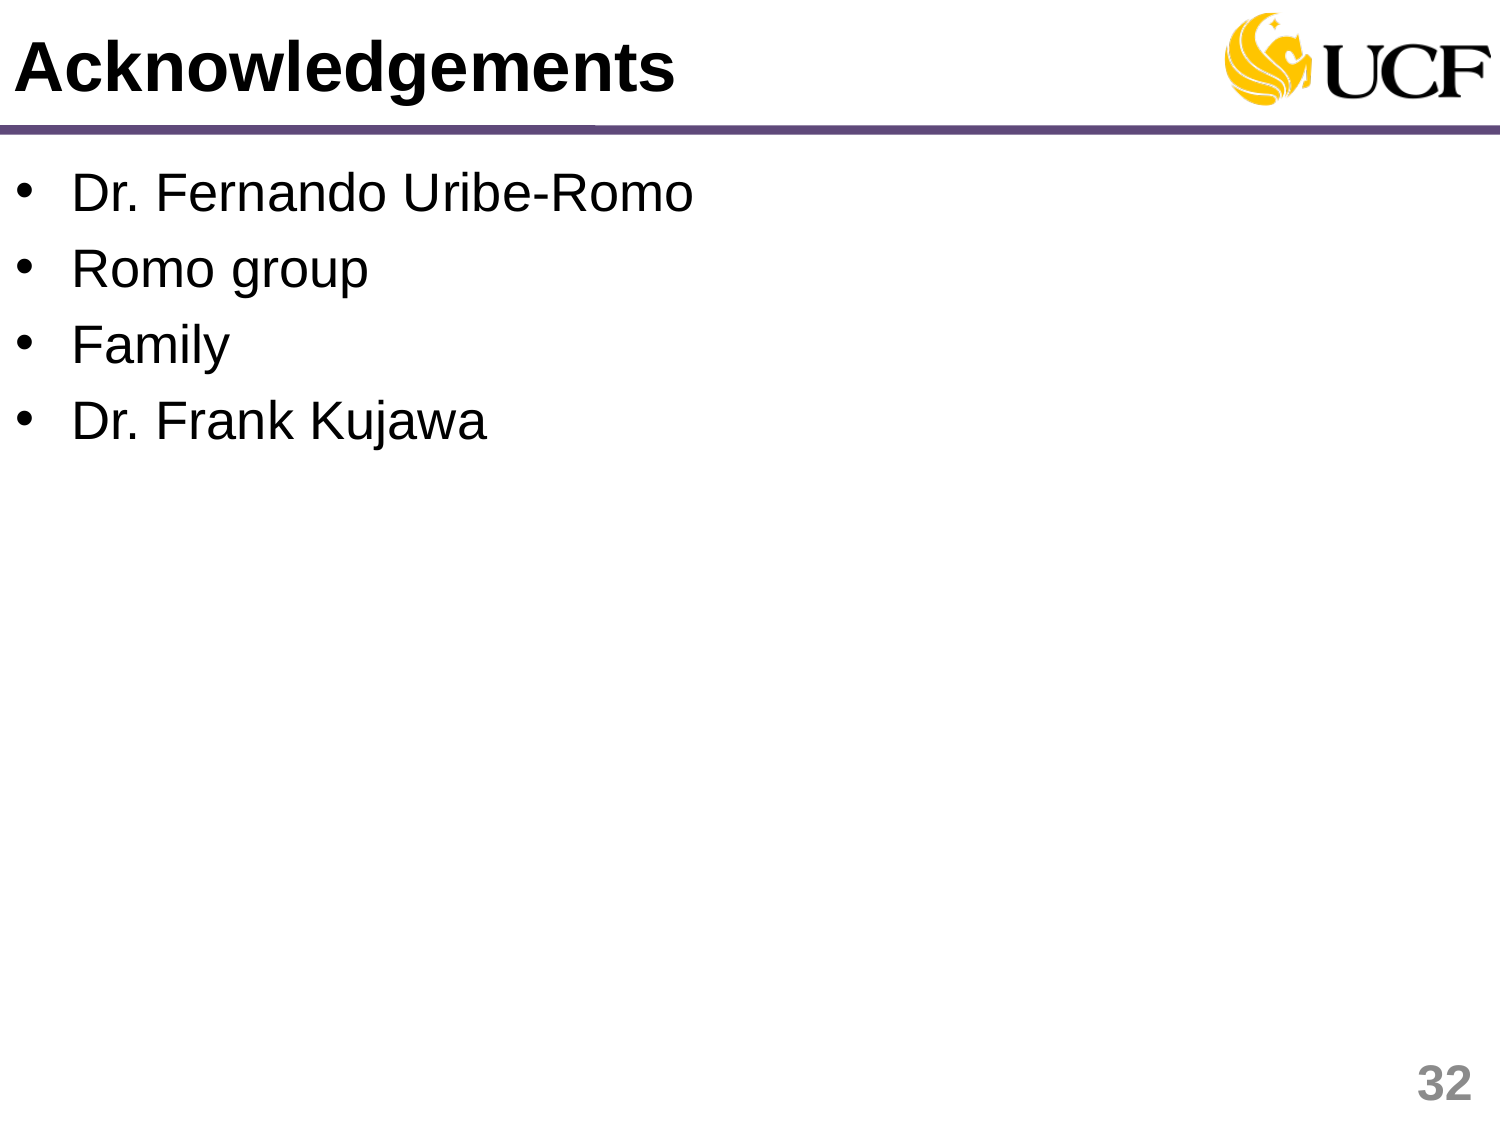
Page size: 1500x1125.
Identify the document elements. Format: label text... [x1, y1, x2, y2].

list Dr. Fernando Uribe-Romo Romo group Family Dr. Frank Kujawa [0, 149, 1350, 893]
slide_number 32 [1137, 1050, 1488, 1110]
picture [1224, 12, 1492, 106]
title Acknowledgements [0, 0, 1225, 129]
